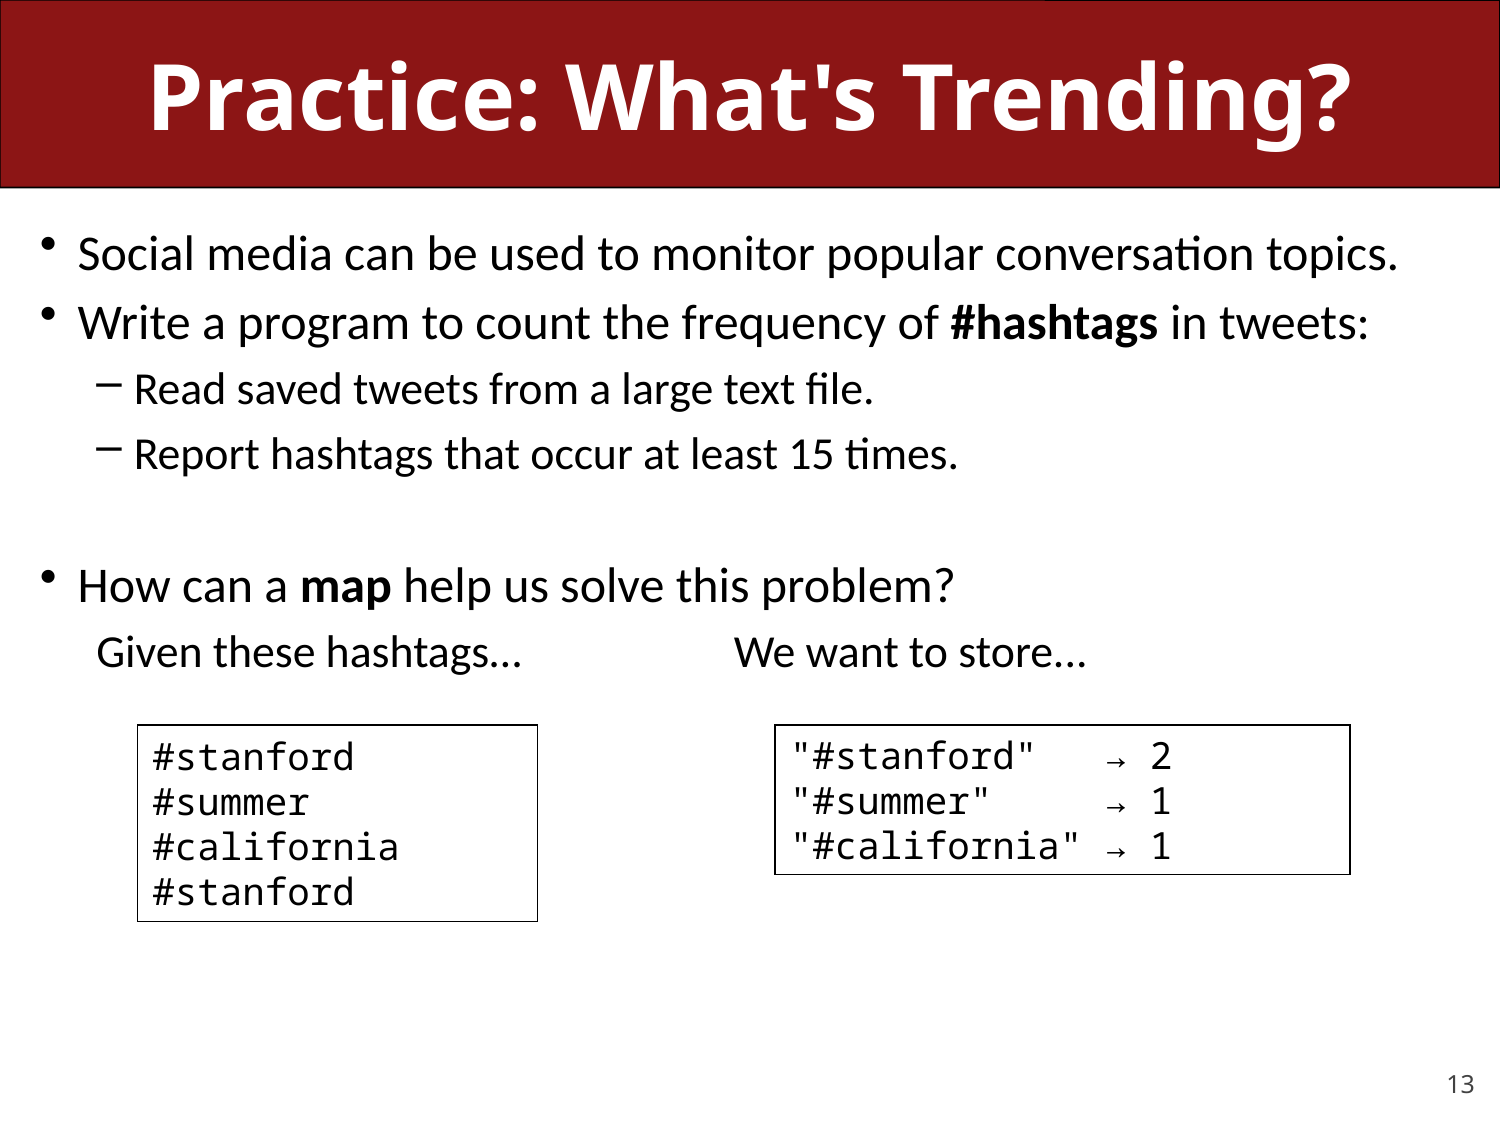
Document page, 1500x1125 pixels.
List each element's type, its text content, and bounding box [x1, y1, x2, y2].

text_box "#stanford" → 2 "#summer" → 1 "#california" → 1 [774, 724, 1350, 875]
title Practice: What's Trending? [75, 0, 1425, 188]
text_box #stanford #summer #california #stanford [137, 725, 538, 922]
list Social media can be used to monitor popular conversation topics. Write a program to count the frequency of #hashtags in tweets: Read saved tweets from a large text file. Report hashtags that occur at least 15 times. How can a map help us solve this problem? Given these hashtags… We want to store... [24, 212, 1475, 1063]
